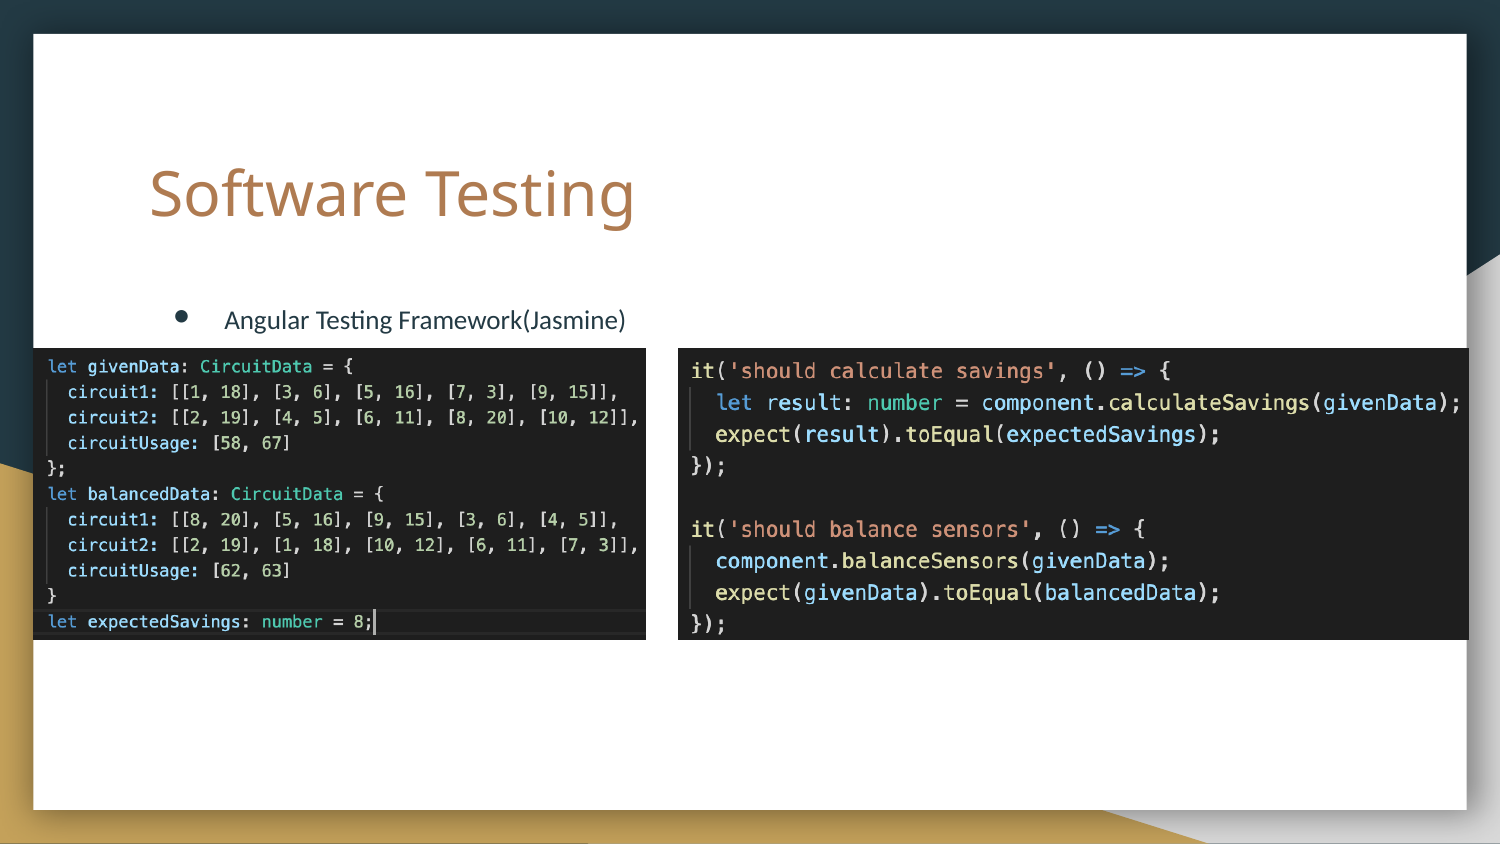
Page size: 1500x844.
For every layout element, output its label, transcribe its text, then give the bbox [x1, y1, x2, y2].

picture [677, 348, 1470, 641]
picture [33, 348, 646, 641]
text_box Angular Testing Framework(Jasmine) [134, 254, 1239, 338]
title Software Testing [134, 138, 1366, 296]
